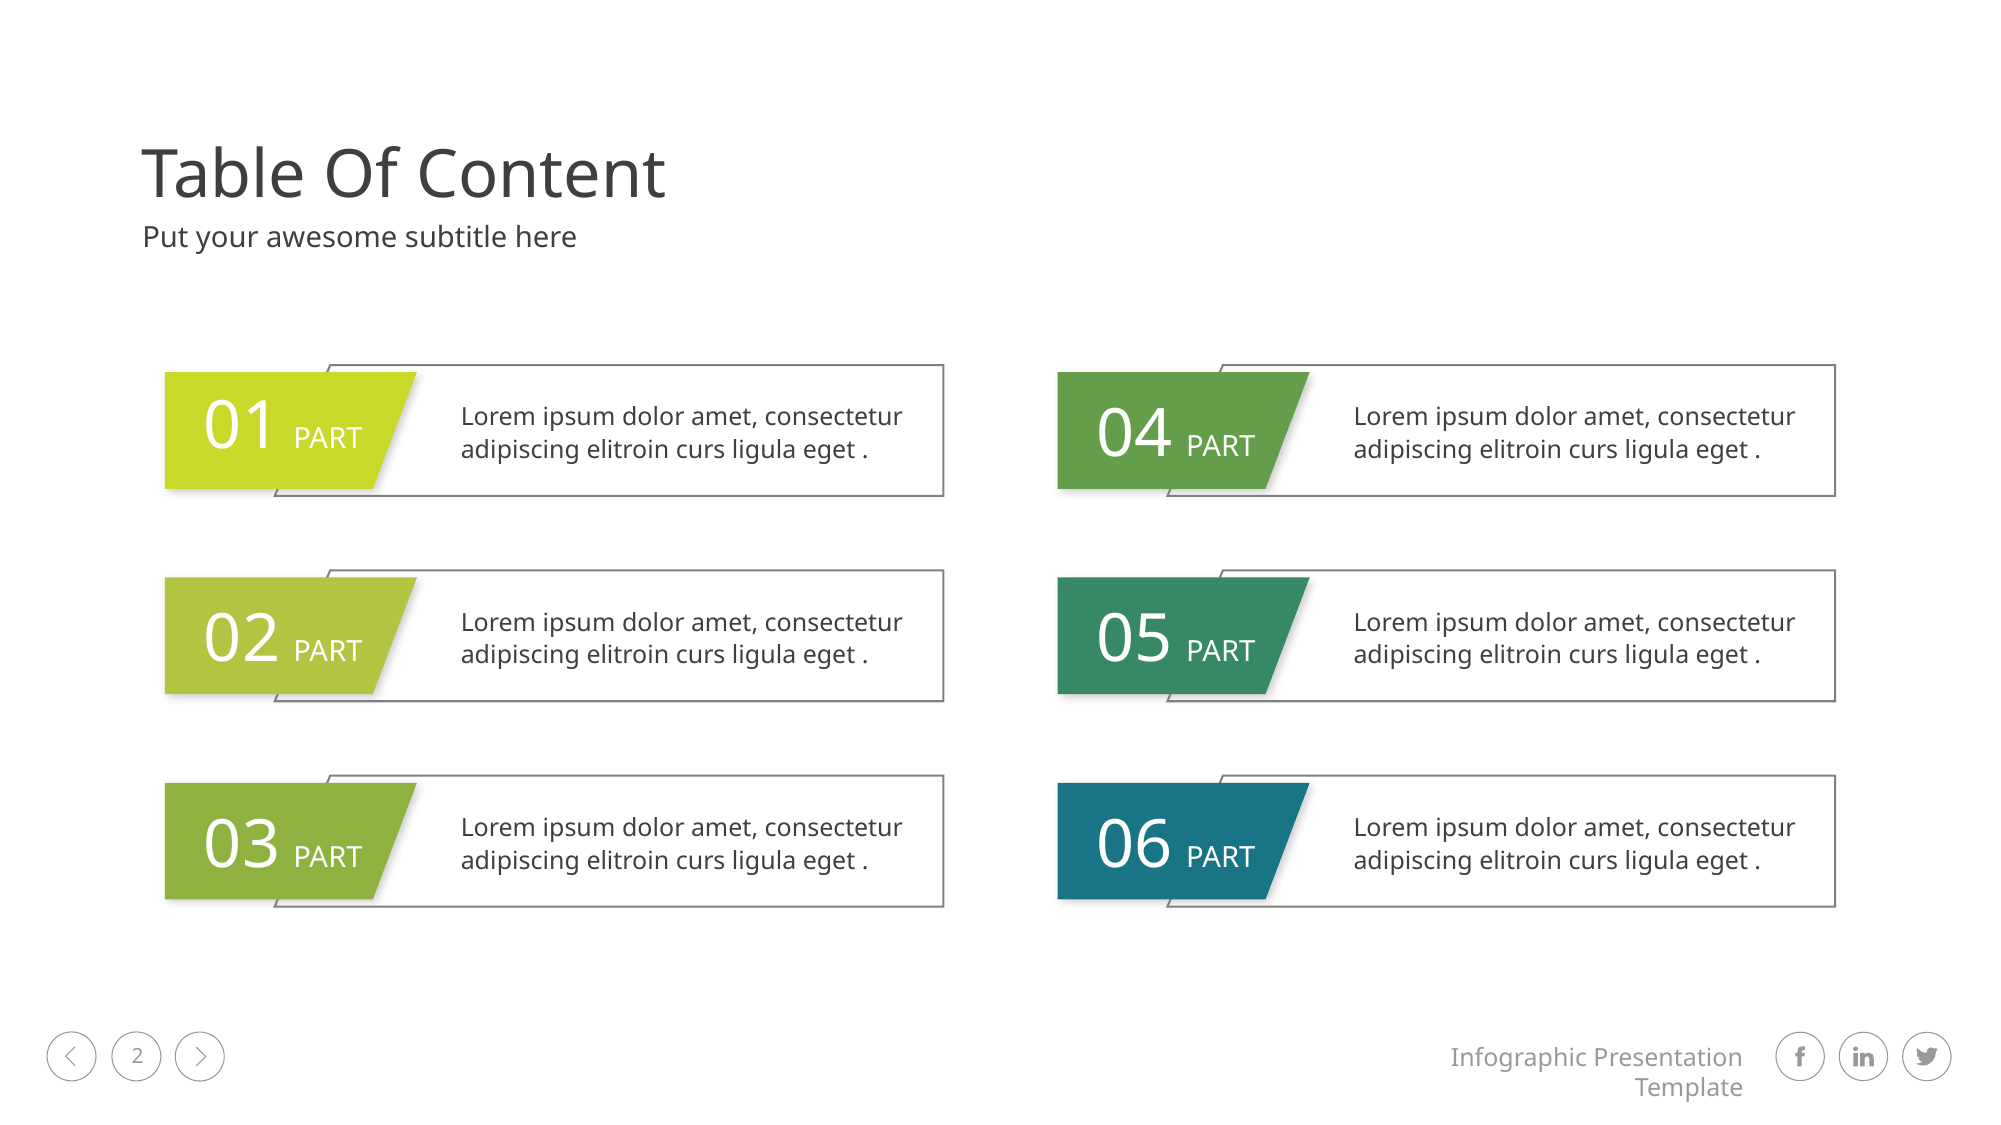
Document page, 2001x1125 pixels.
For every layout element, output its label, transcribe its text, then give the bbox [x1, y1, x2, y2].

slide_number 2 [88, 1026, 187, 1087]
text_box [135, 123, 674, 262]
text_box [164, 775, 944, 907]
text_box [164, 365, 944, 496]
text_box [1057, 365, 1836, 496]
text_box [1057, 775, 1836, 907]
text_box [164, 570, 944, 702]
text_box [1057, 570, 1836, 702]
